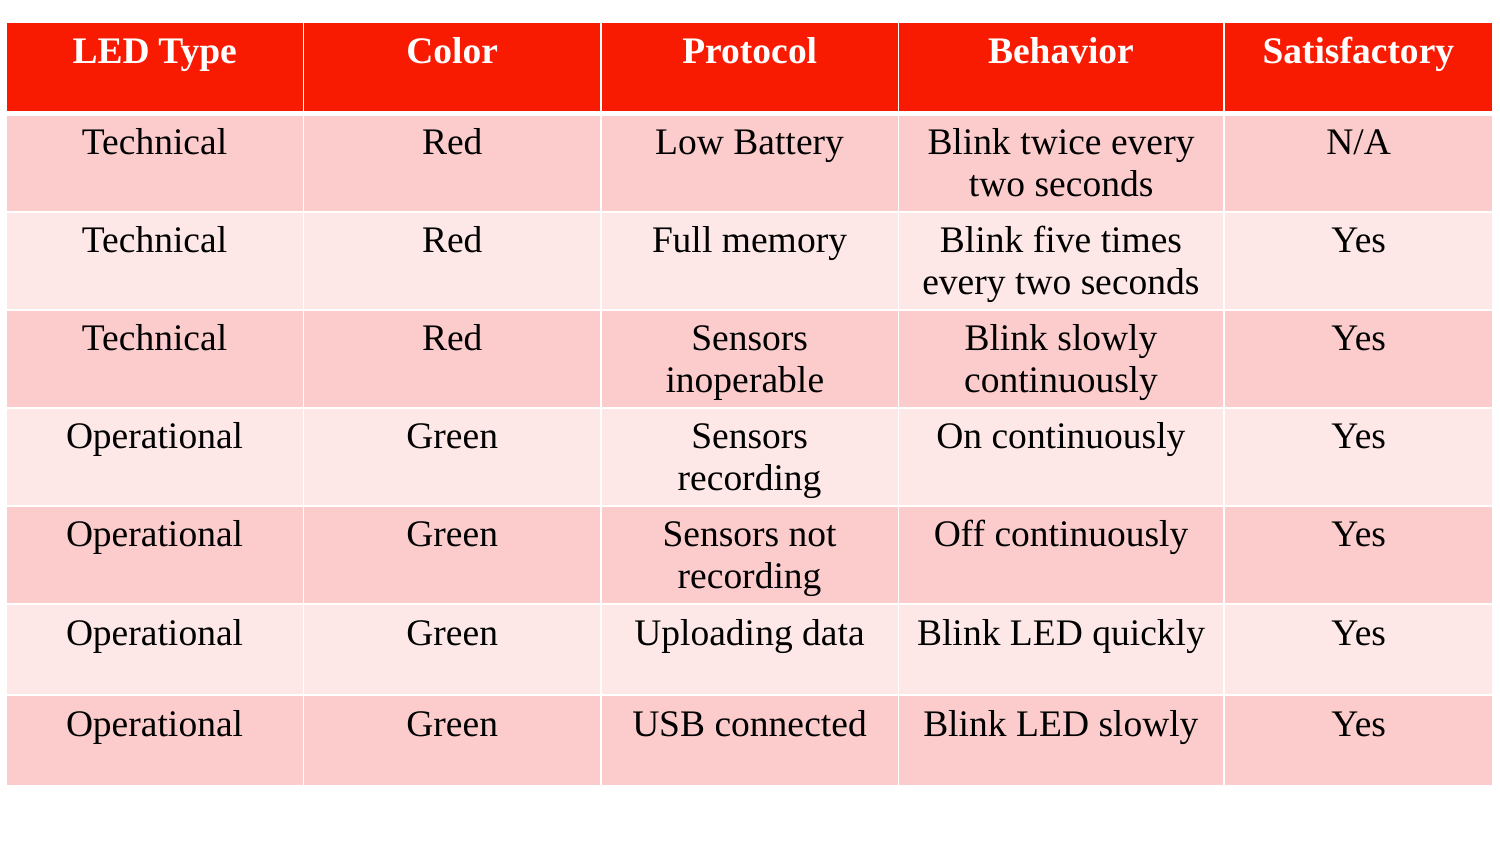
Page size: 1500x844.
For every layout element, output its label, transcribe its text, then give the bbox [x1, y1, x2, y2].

table_cell Yes [1225, 311, 1492, 407]
table_cell Full memory [602, 213, 898, 309]
table_cell Sensors not recording [602, 507, 898, 603]
table_header Behavior [899, 23, 1223, 111]
table_cell Blink slowly continuously [899, 311, 1223, 407]
table_cell Off continuously [899, 507, 1223, 603]
table_cell Operational [7, 507, 303, 603]
table_header LED Type [7, 23, 303, 111]
table_cell Operational [7, 605, 303, 694]
table_cell Blink LED slowly [899, 696, 1223, 785]
table_cell Yes [1225, 213, 1492, 309]
table_cell Yes [1225, 409, 1492, 505]
table_cell Green [304, 696, 600, 785]
table_cell Operational [7, 696, 303, 785]
table_cell Sensors recording [602, 409, 898, 505]
table_cell Yes [1225, 507, 1492, 603]
table_cell Red [304, 213, 600, 309]
table_cell Red [304, 311, 600, 407]
table_cell Green [304, 409, 600, 505]
table_cell Yes [1225, 696, 1492, 785]
table_header Protocol [602, 23, 898, 111]
table_cell Low Battery [602, 116, 898, 211]
table_cell Red [304, 116, 600, 211]
table_cell Yes [1225, 605, 1492, 694]
table_cell On continuously [899, 409, 1223, 505]
table_header Satisfactory [1225, 23, 1492, 111]
table_header Color [304, 23, 600, 111]
table_cell Green [304, 507, 600, 603]
table_cell N/A [1225, 116, 1492, 211]
table_cell Blink LED quickly [899, 605, 1223, 694]
table_cell Technical [7, 311, 303, 407]
table_cell Blink twice every two seconds [899, 116, 1223, 211]
table_cell Operational [7, 409, 303, 505]
table_cell Technical [7, 213, 303, 309]
table_cell Green [304, 605, 600, 694]
table_cell Blink five times every two seconds [899, 213, 1223, 309]
table_cell Sensors inoperable [602, 311, 898, 407]
table_cell USB connected [602, 696, 898, 785]
table_cell Technical [7, 116, 303, 211]
table_cell Uploading data [602, 605, 898, 694]
